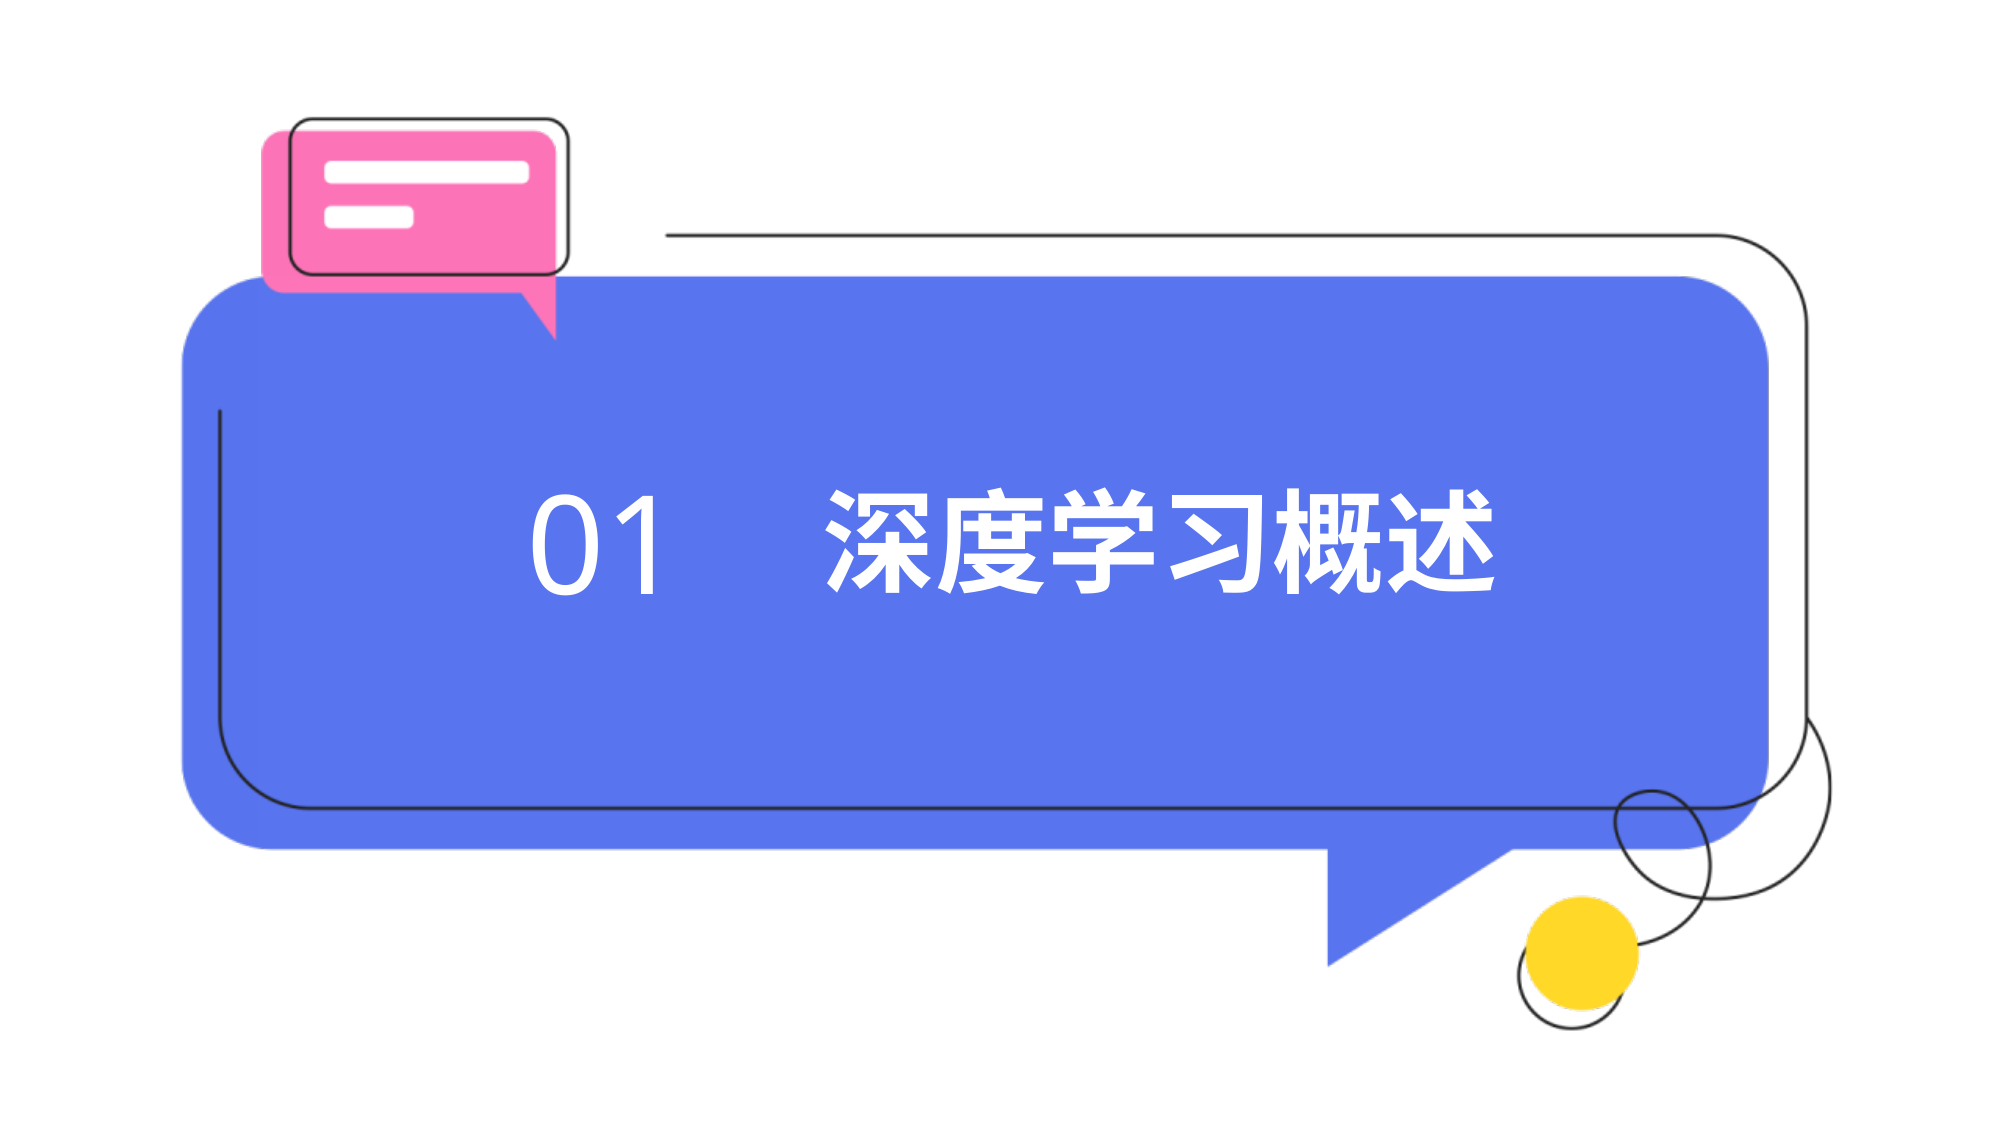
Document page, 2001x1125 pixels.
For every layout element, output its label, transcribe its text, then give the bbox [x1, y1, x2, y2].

list 01 [219, 306, 684, 773]
title 深度学习概述 [806, 306, 1647, 773]
picture [150, 84, 1850, 1041]
